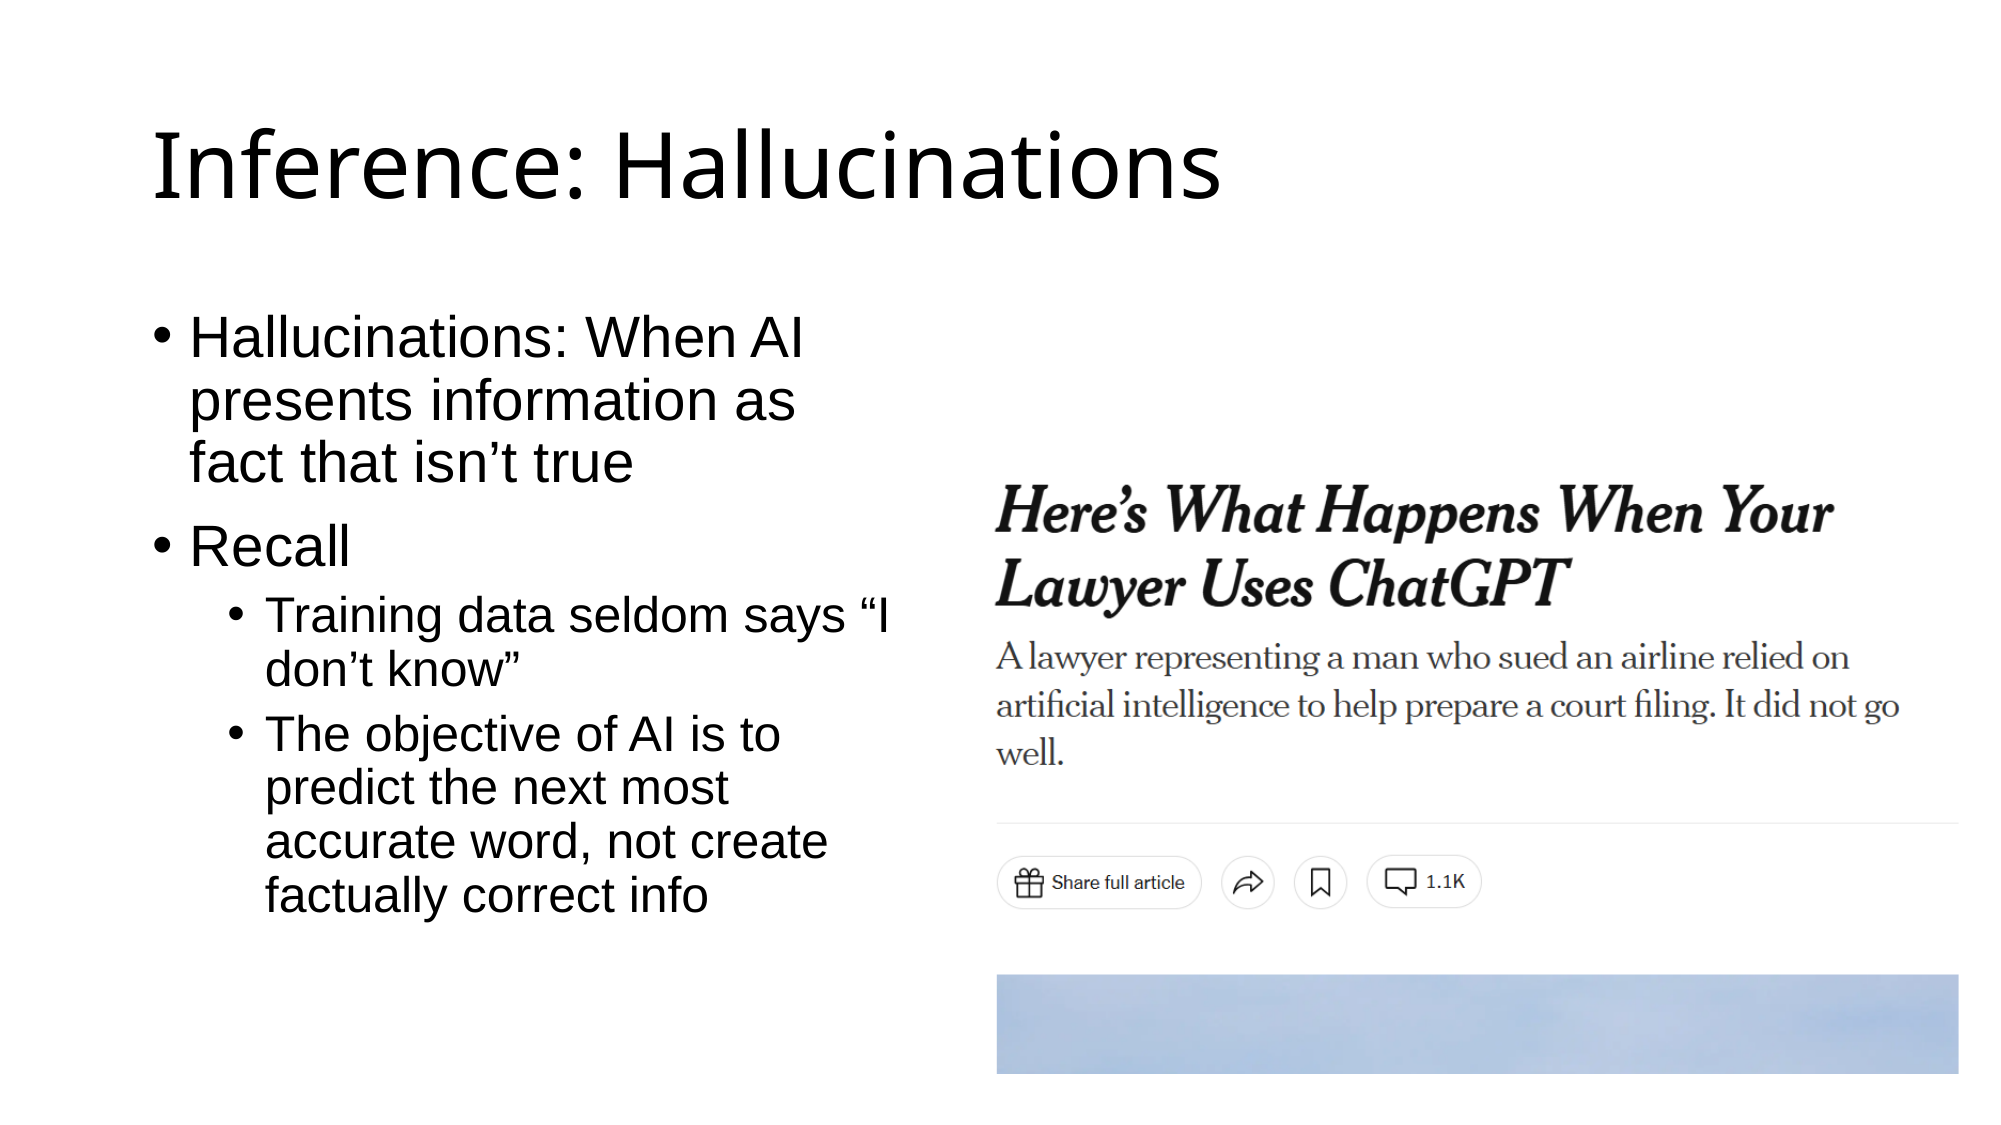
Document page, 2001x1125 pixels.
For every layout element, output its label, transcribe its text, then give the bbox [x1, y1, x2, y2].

title Inference: Hallucinations [137, 59, 1863, 278]
picture [967, 473, 1980, 1074]
list Hallucinations: When AI presents information as fact that isn’t true Recall Training data seldom says “I don’t know” The objective of AI is to predict the next most accurate word, not create factually correct info [137, 299, 920, 1019]
